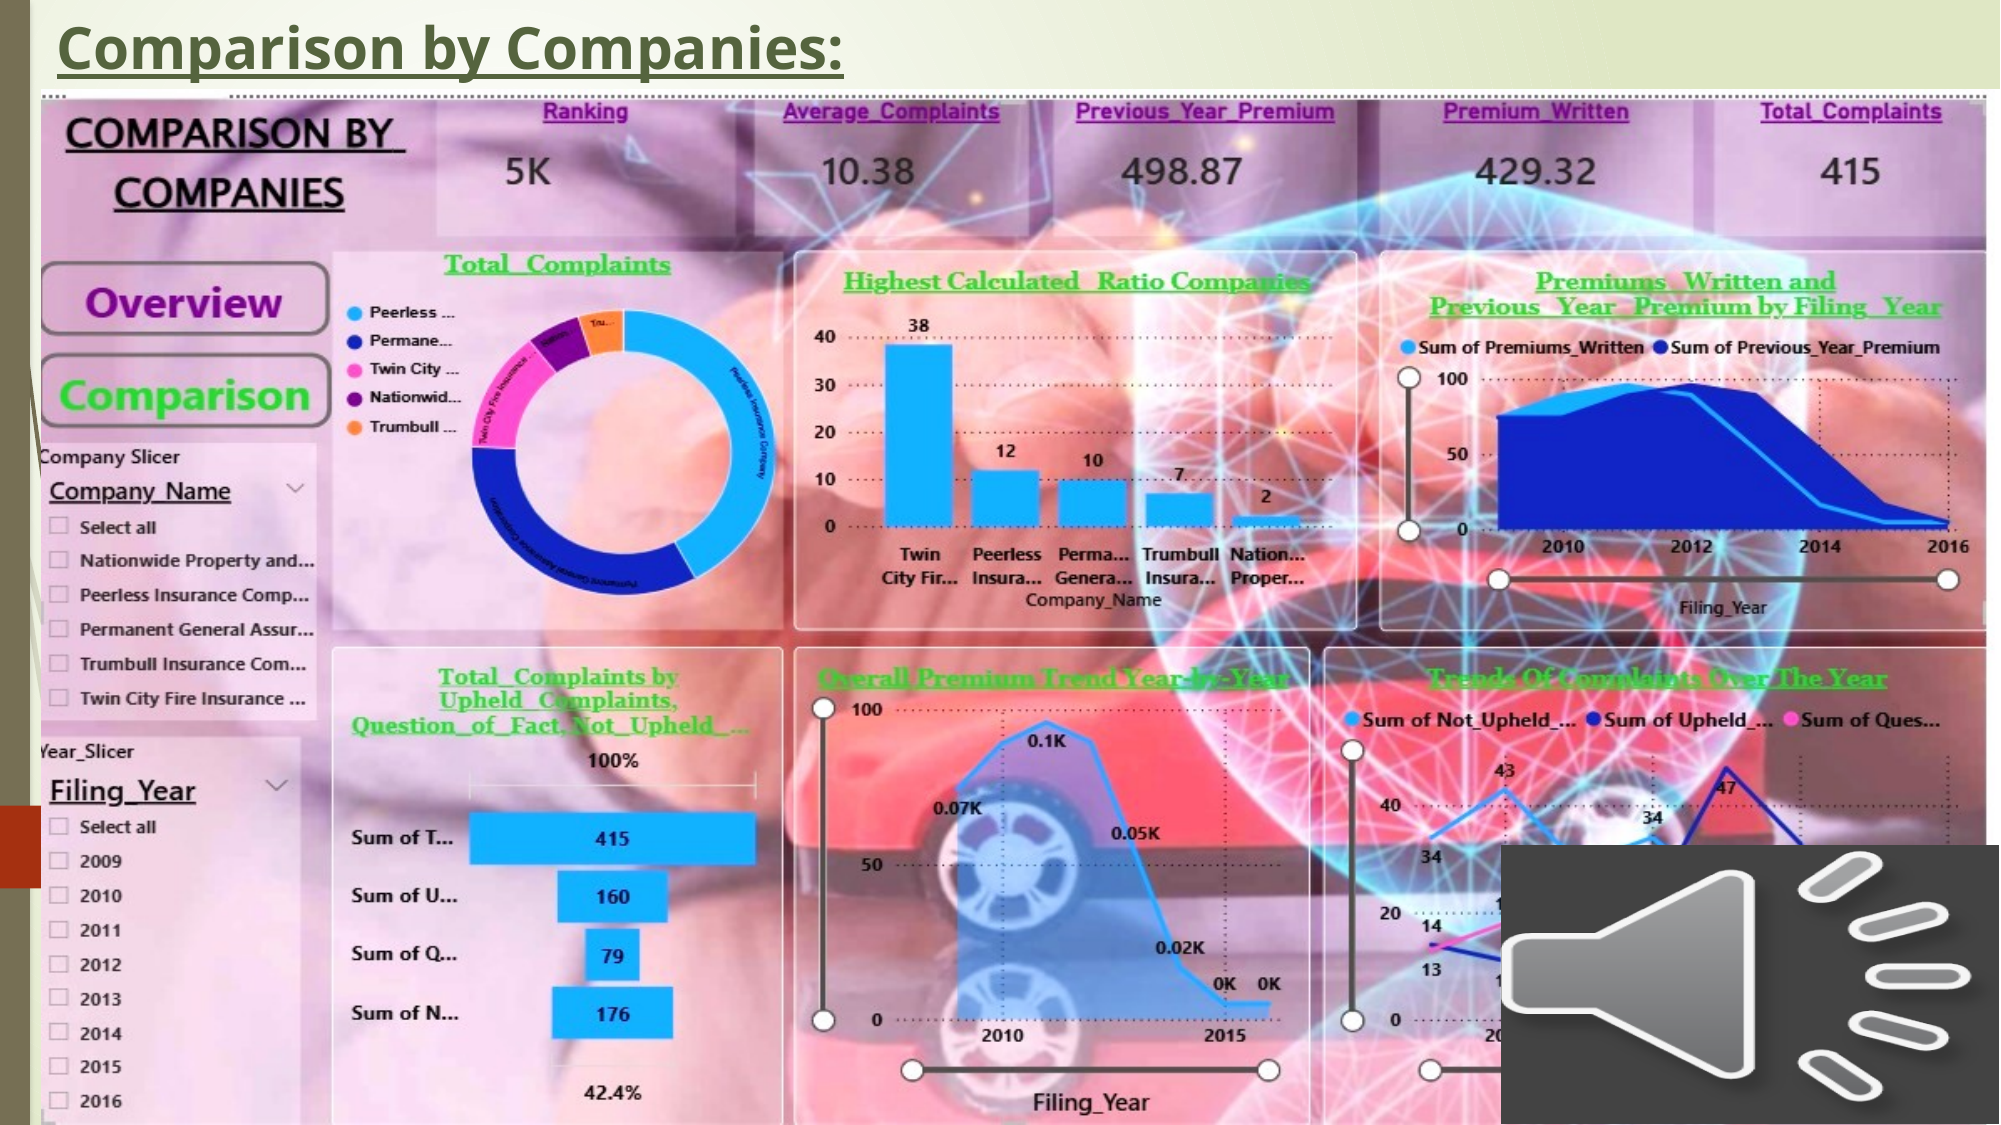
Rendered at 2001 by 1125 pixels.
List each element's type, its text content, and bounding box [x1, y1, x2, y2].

title Comparison by Companies: [41, 0, 1605, 88]
picture [41, 88, 2000, 1125]
